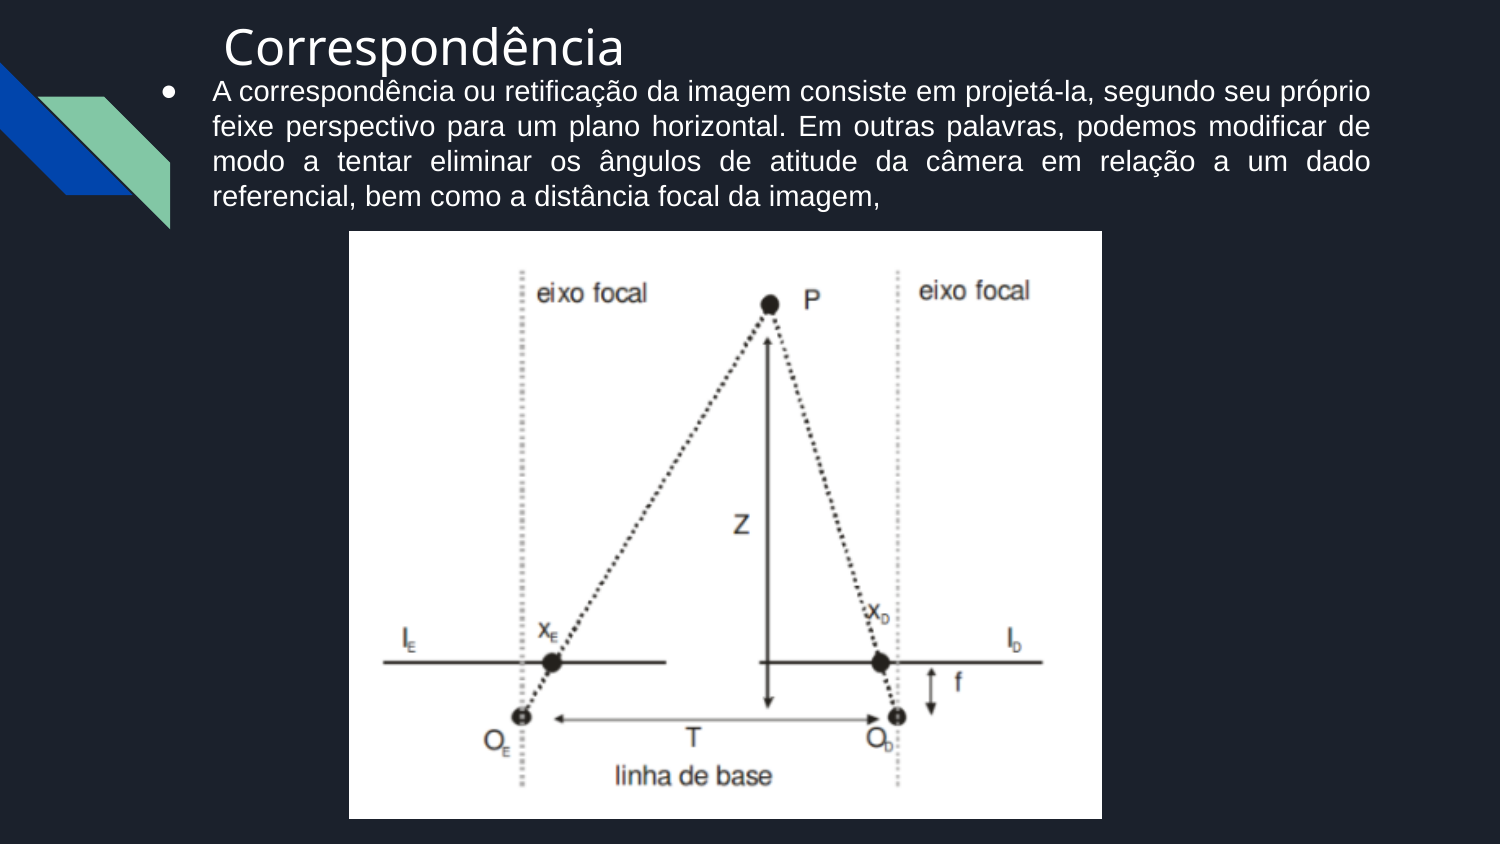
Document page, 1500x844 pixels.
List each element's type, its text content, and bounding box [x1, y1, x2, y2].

list A correspondência ou retificação da imagem consiste em projetá-la, segundo seu próprio feixe perspectivo para um plano horizontal. Em outras palavras, podemos modificar de modo a tentar eliminar os ângulos de atitude da câmera em relação a um dado referencial, bem como a distância focal da imagem, [122, 57, 1405, 661]
title Correspondência [208, 0, 1364, 57]
picture [349, 230, 1102, 819]
